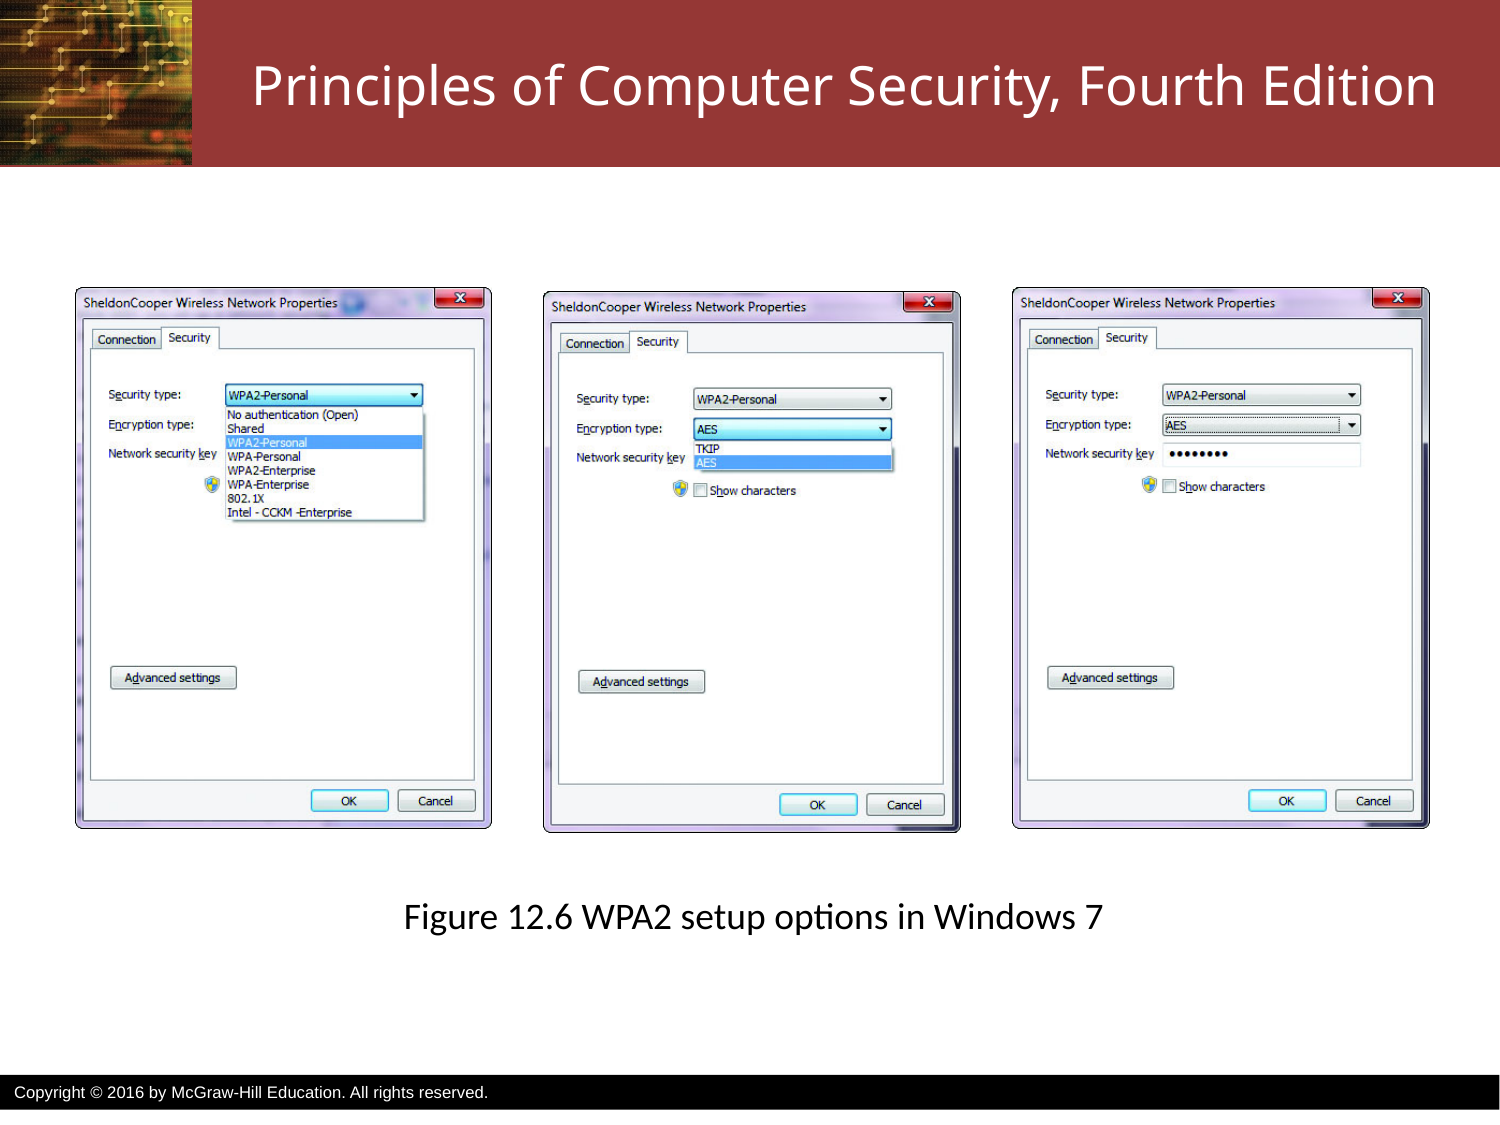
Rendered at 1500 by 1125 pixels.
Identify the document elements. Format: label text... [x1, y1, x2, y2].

picture [1012, 287, 1430, 829]
picture [543, 291, 961, 834]
list Figure 12.6 WPA2 setup options in Windows 7 [99, 884, 1400, 960]
picture [74, 287, 492, 830]
picture [0, 0, 192, 165]
